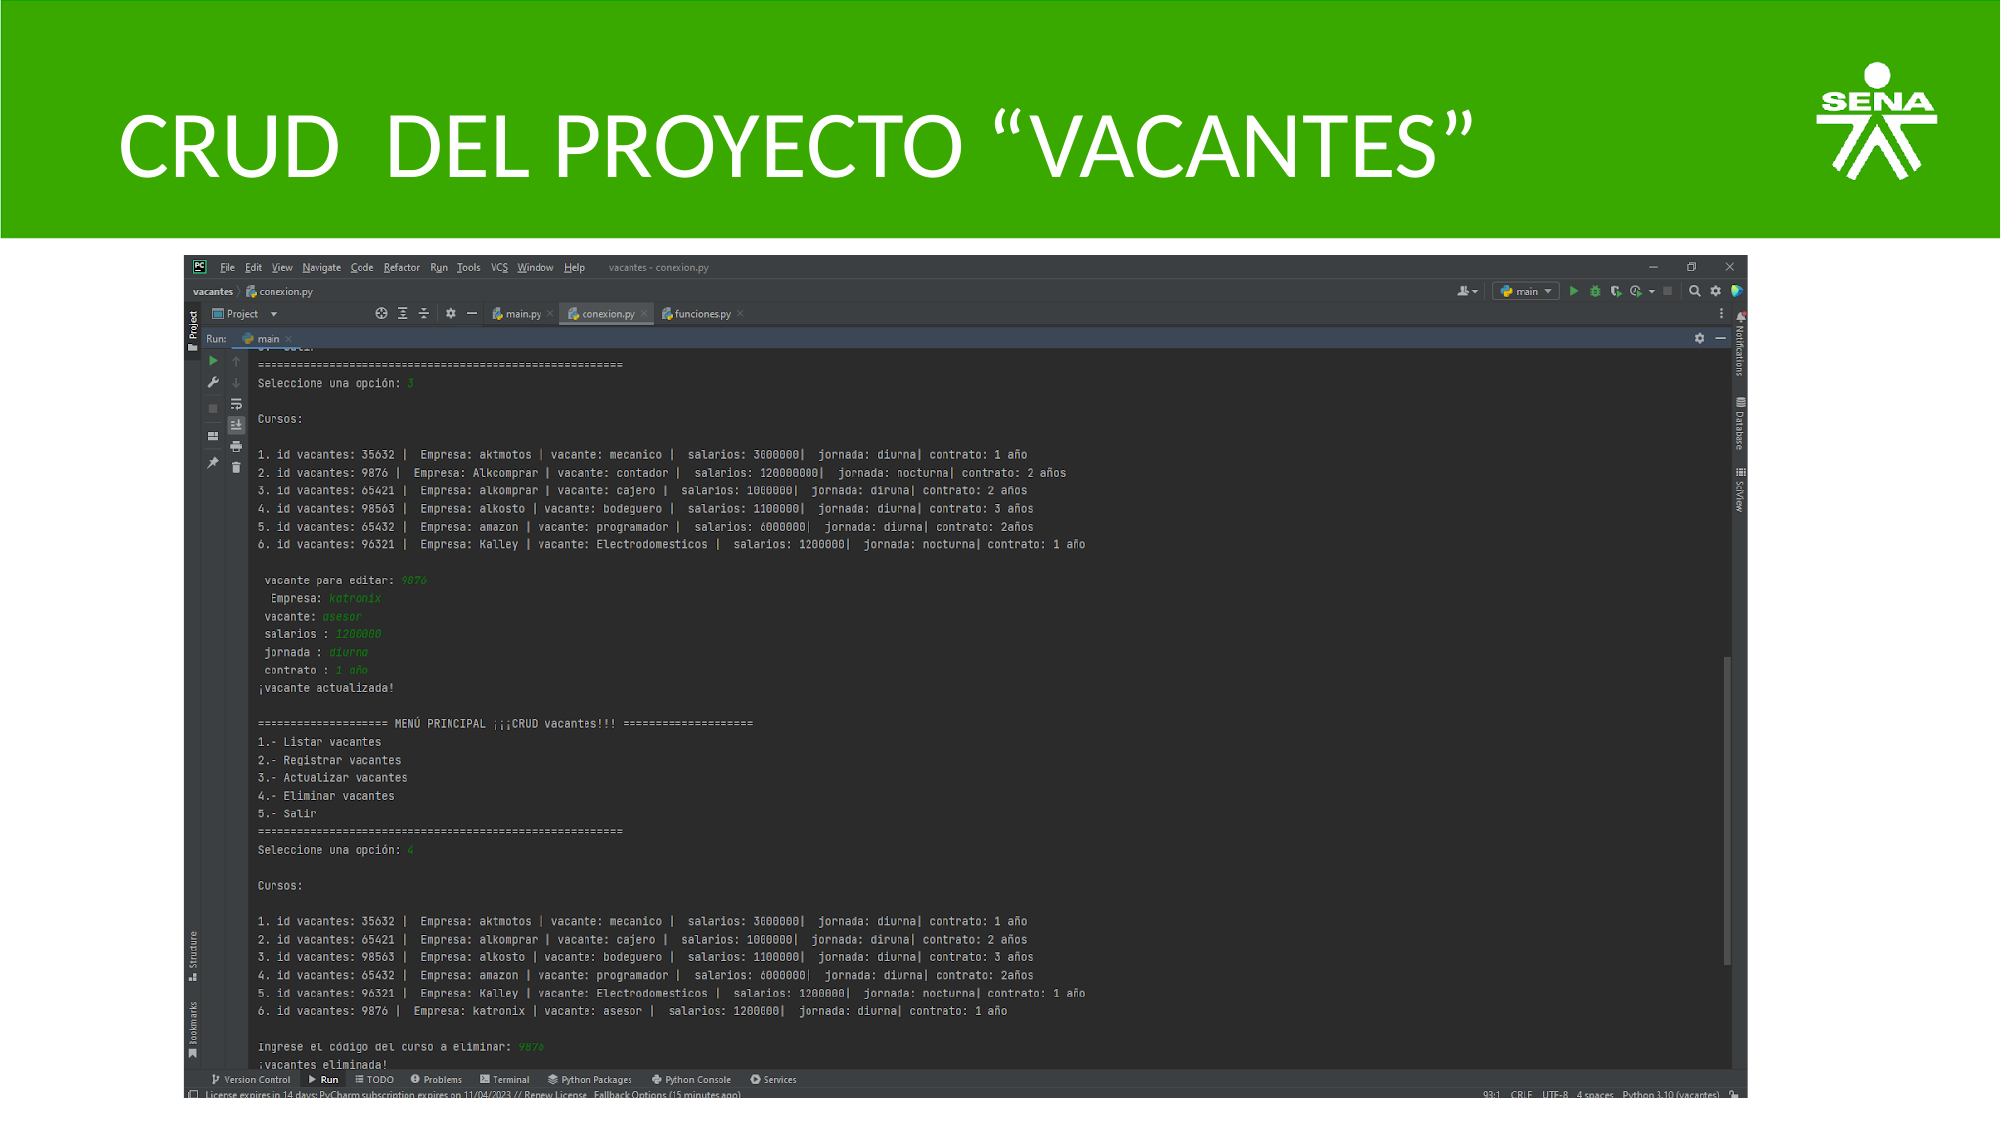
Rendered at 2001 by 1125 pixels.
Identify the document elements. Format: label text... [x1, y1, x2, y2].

picture [0, 0, 2001, 1125]
title CRUD DEL PROYECTO “VACANTES” [103, 38, 1829, 256]
